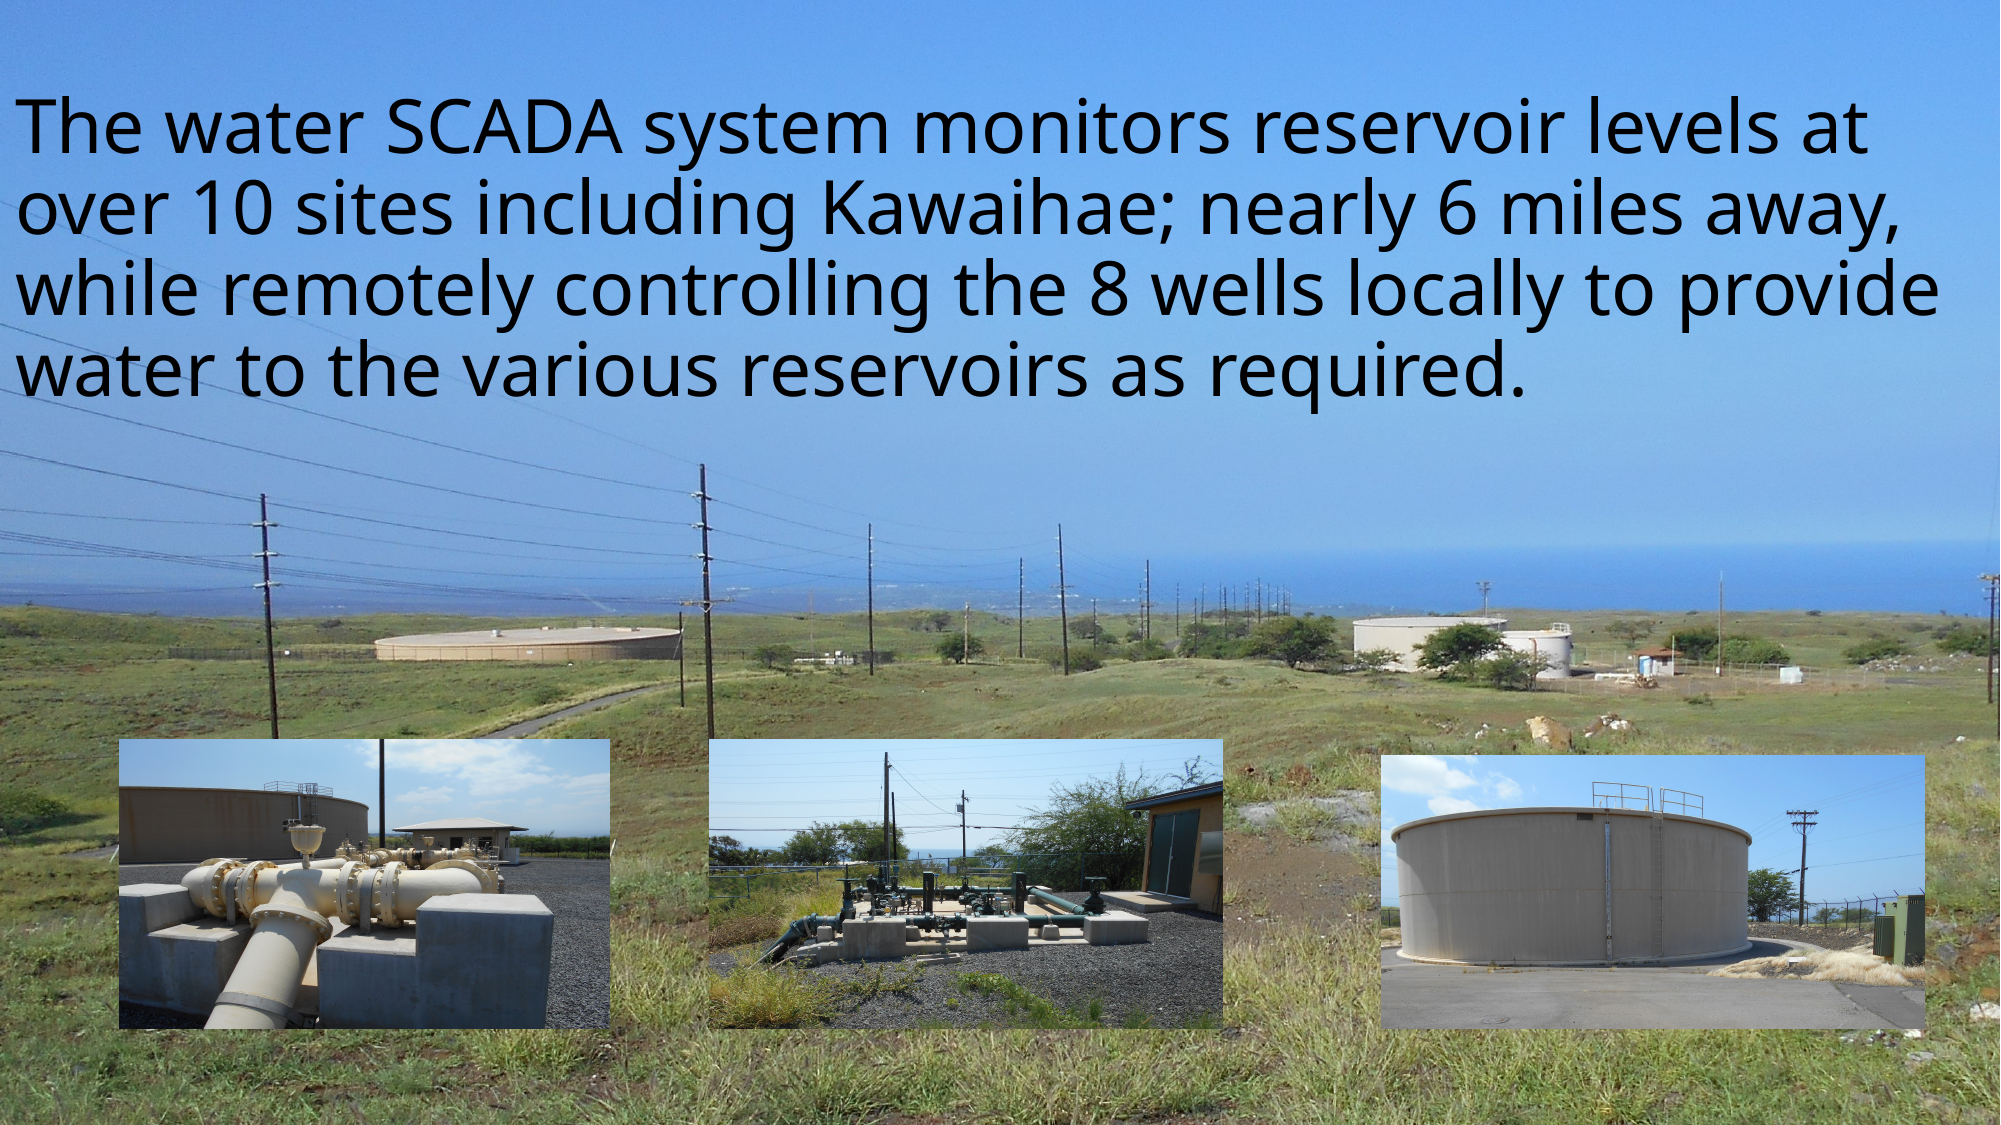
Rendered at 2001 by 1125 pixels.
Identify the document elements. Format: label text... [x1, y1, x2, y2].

picture [118, 739, 610, 1029]
picture [1380, 755, 1925, 1029]
picture [709, 739, 1223, 1029]
title The water SCADA system monitors reservoir levels at over 10 sites including Kawaihae; nearly 6 miles away, while remotely controlling the 8 wells locally to provide water to the various reservoirs as required. [0, 0, 2000, 1125]
